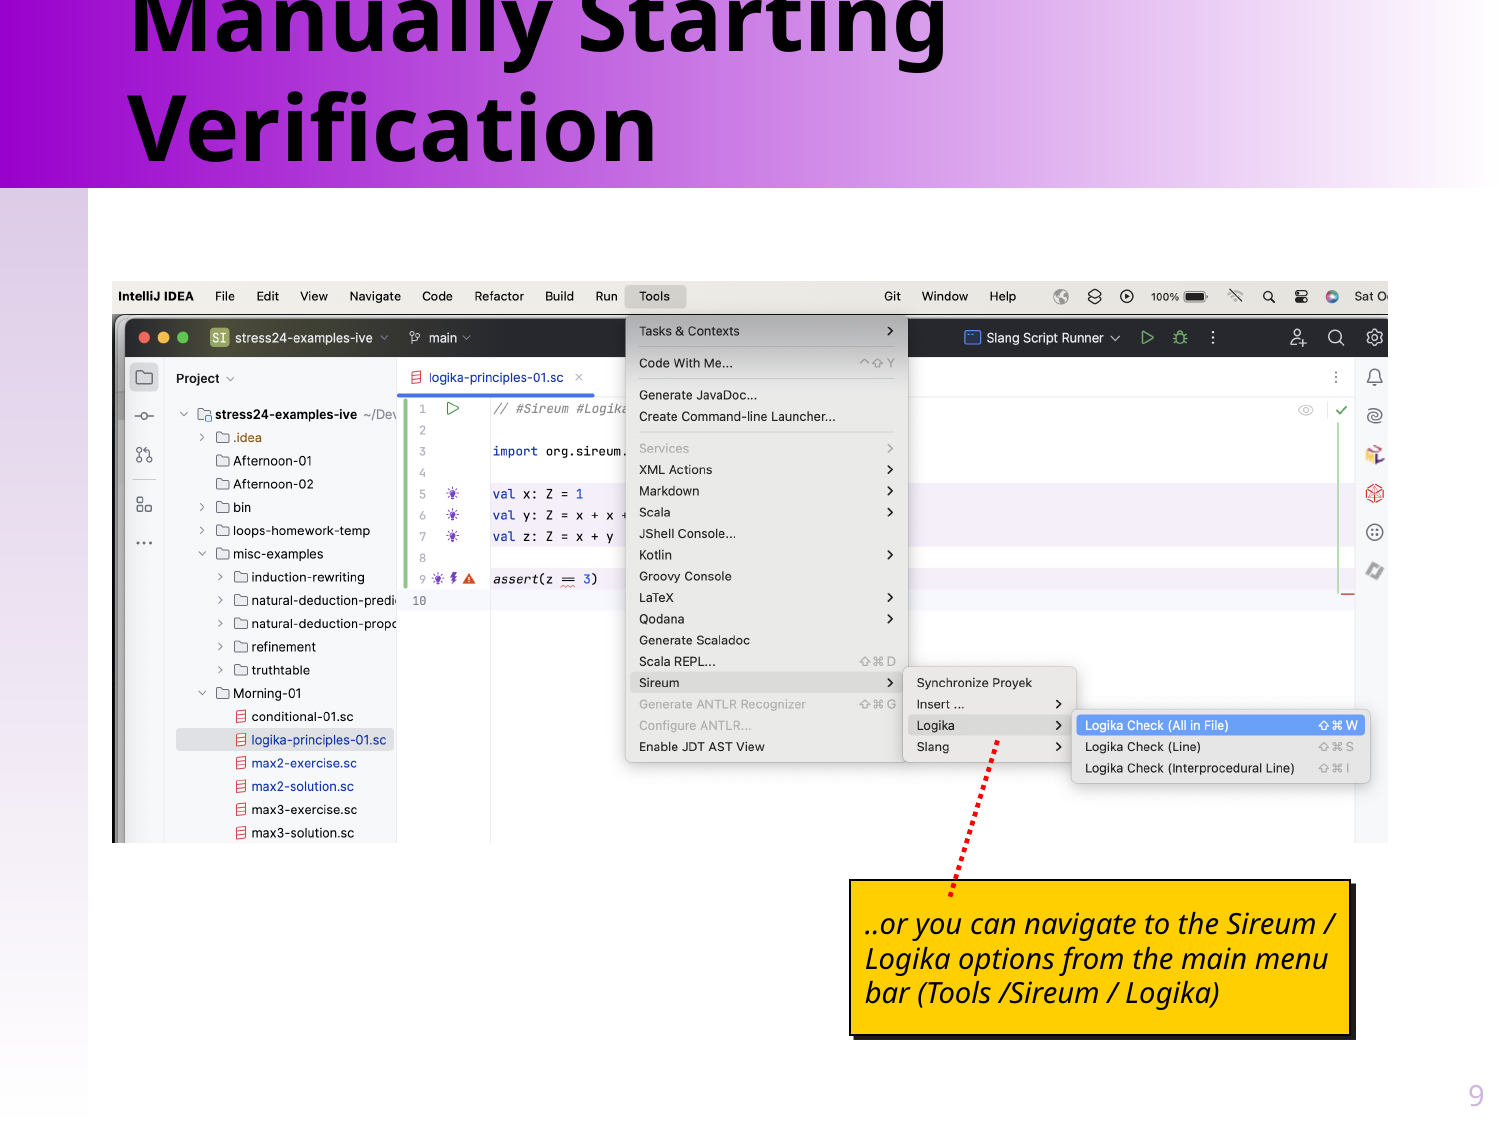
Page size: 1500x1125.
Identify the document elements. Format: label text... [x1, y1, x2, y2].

slide_number 9 [1424, 1049, 1500, 1125]
title Manually Starting Verification [112, 0, 1451, 188]
picture [112, 281, 1388, 844]
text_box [849, 737, 1351, 1019]
